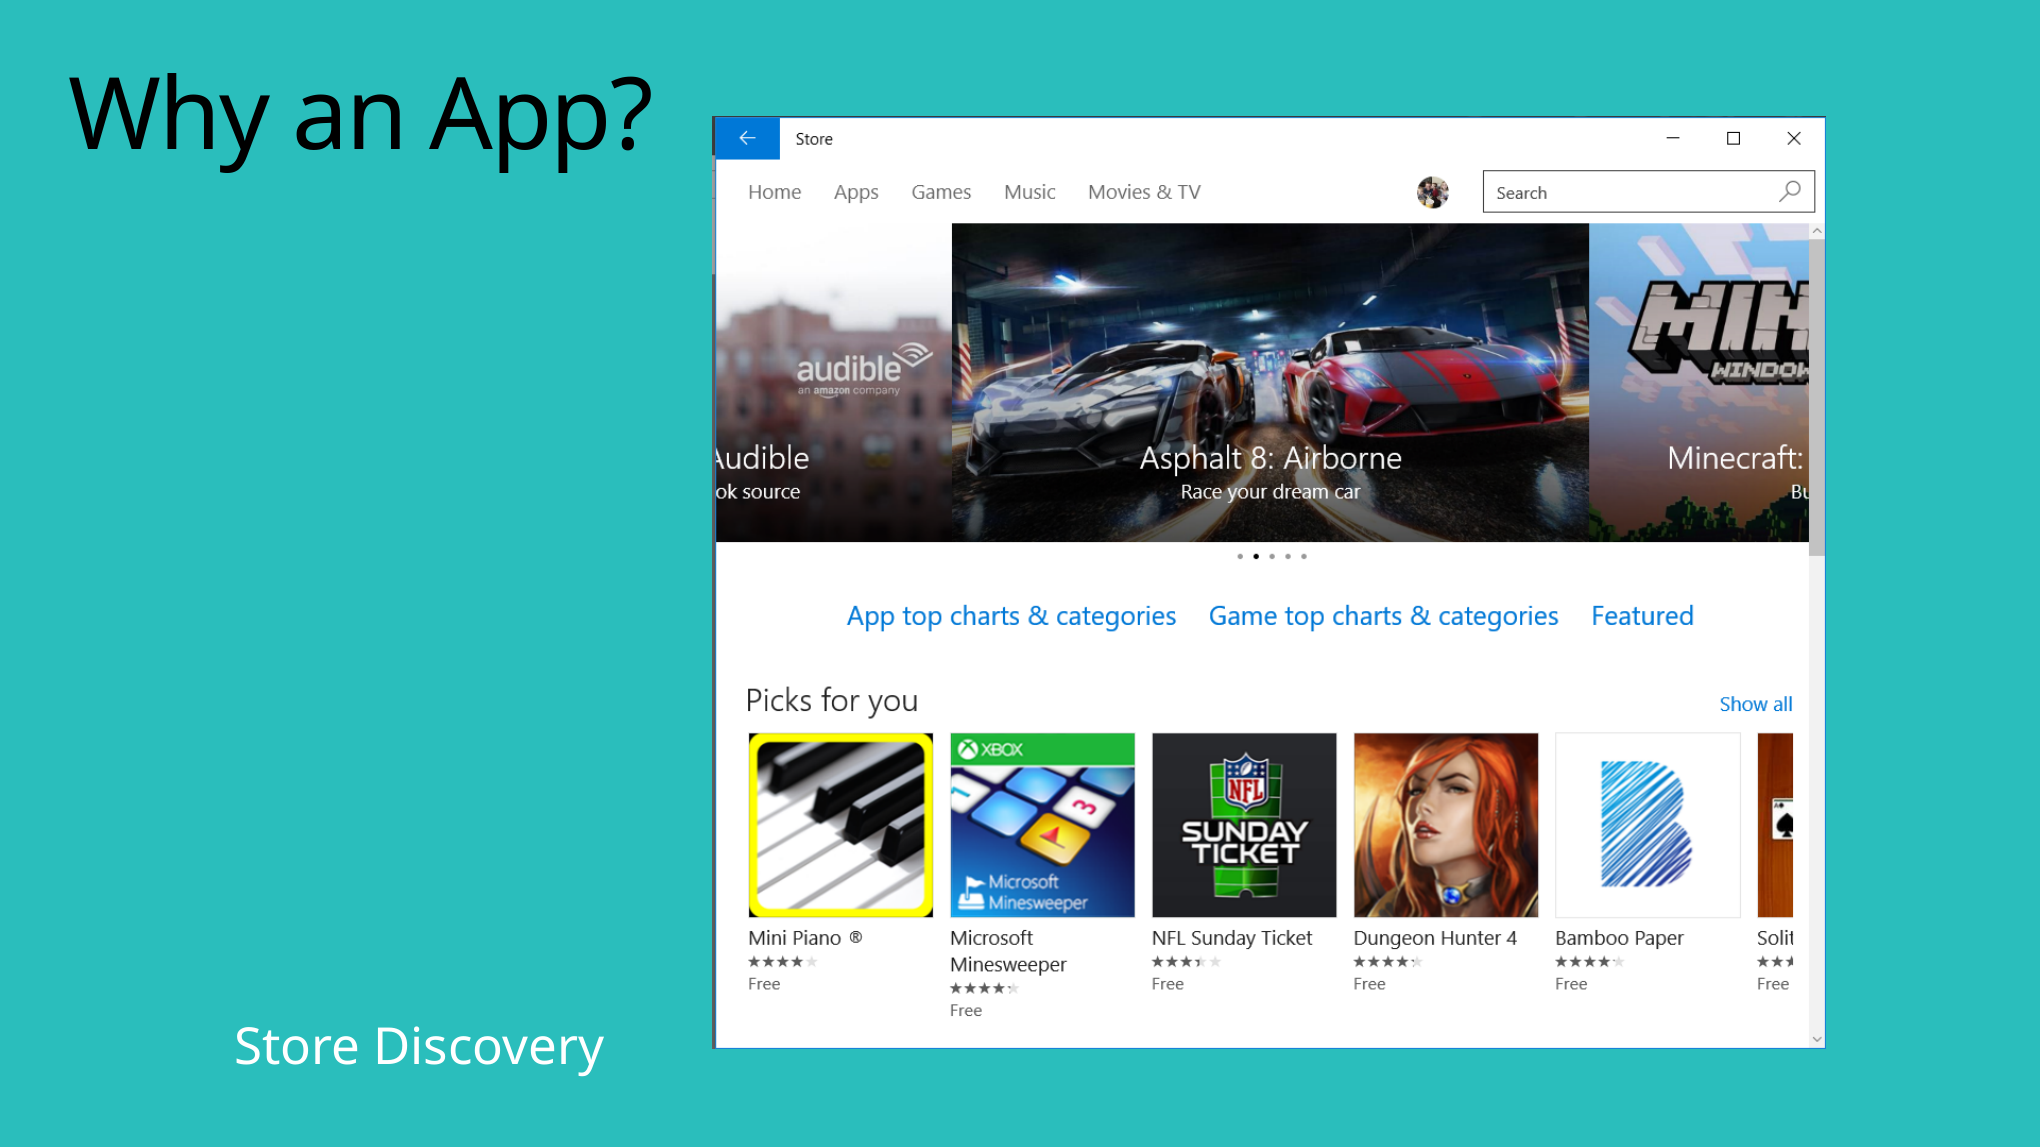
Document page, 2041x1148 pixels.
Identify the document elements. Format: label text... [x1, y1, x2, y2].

picture [711, 116, 1826, 1049]
title Why an App? [45, 48, 1996, 199]
text_box Store Discovery [203, 995, 636, 1100]
